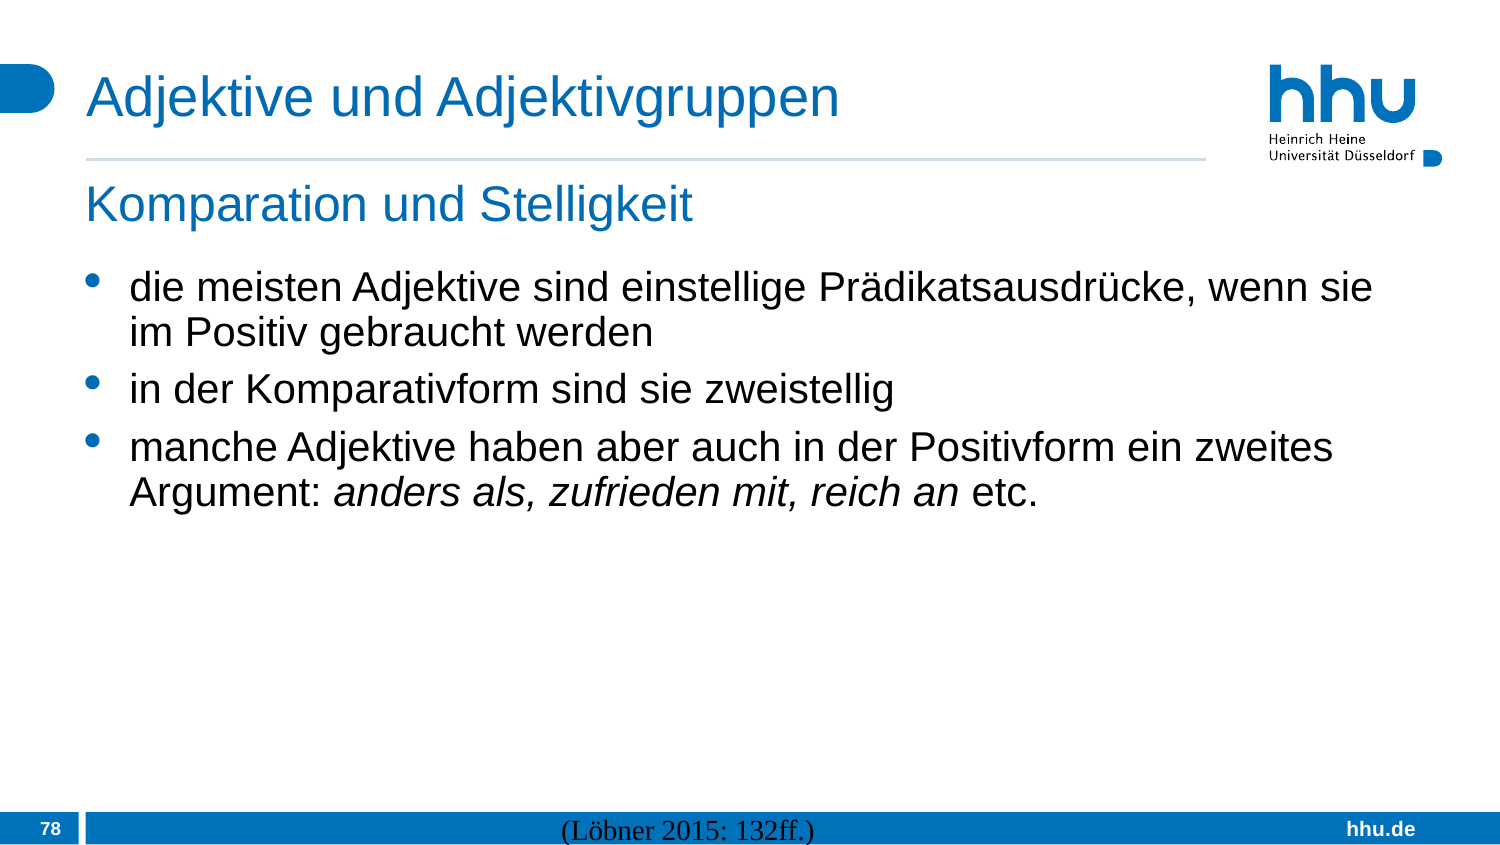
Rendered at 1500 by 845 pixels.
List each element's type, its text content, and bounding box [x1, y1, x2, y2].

slide_number 78 [5, 816, 62, 841]
footer (Löbner 2015: 132ff.) [103, 816, 1273, 841]
list die meisten Adjektive sind einstellige Prädikatsausdrücke, wenn sie im Positiv gebraucht werden in der Komparativform sind sie zweistellig manche Adjektive haben aber auch in der Positivform ein zweites Argument: anders als, zufrieden mit, reich an etc. [85, 253, 1415, 797]
list Komparation und Stelligkeit [85, 178, 1415, 232]
title Adjektive und Adjektivgruppen [86, 54, 1207, 129]
